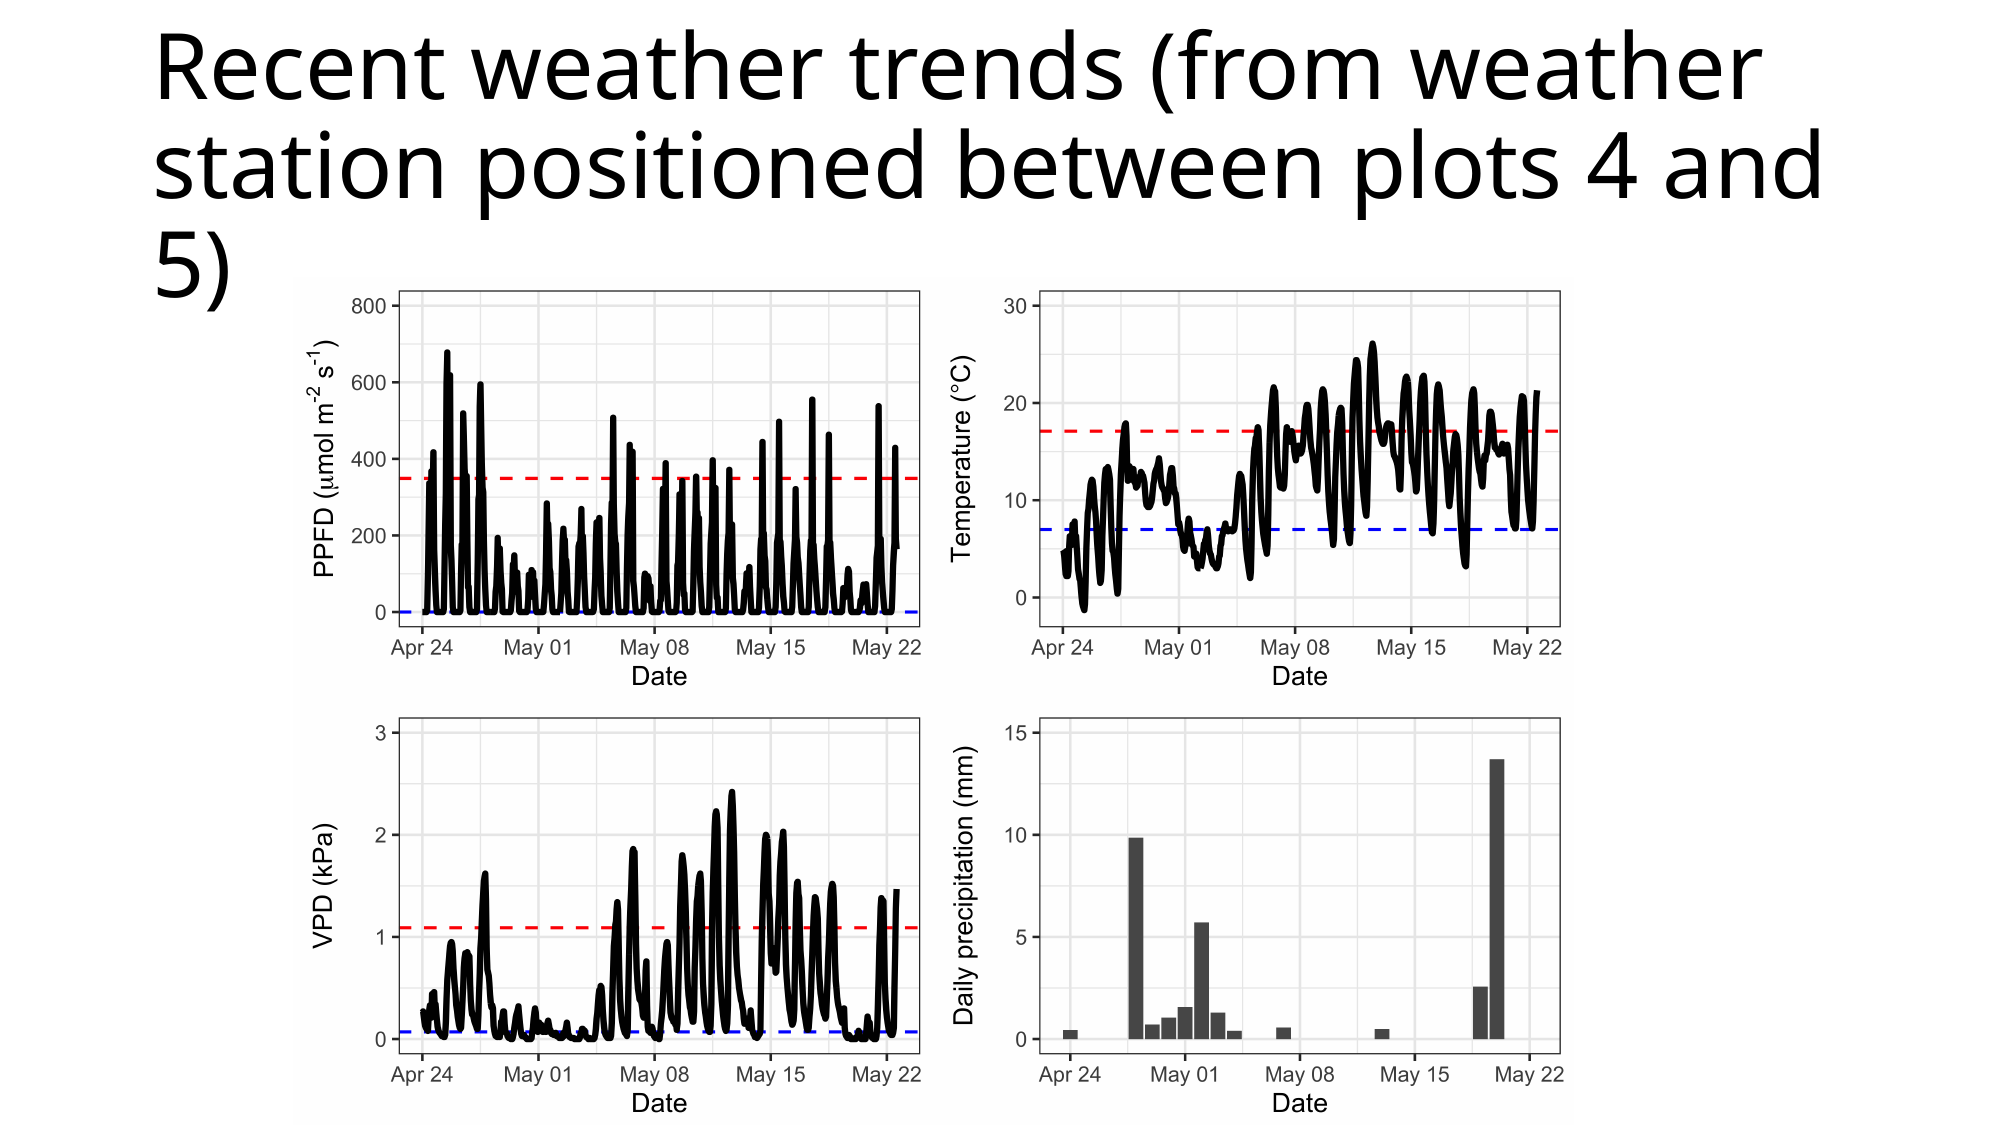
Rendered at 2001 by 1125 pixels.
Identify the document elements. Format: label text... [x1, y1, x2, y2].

title Recent weather trends (from weather station positioned between plots 4 and 5) [137, 59, 1863, 278]
picture [293, 277, 1574, 1125]
